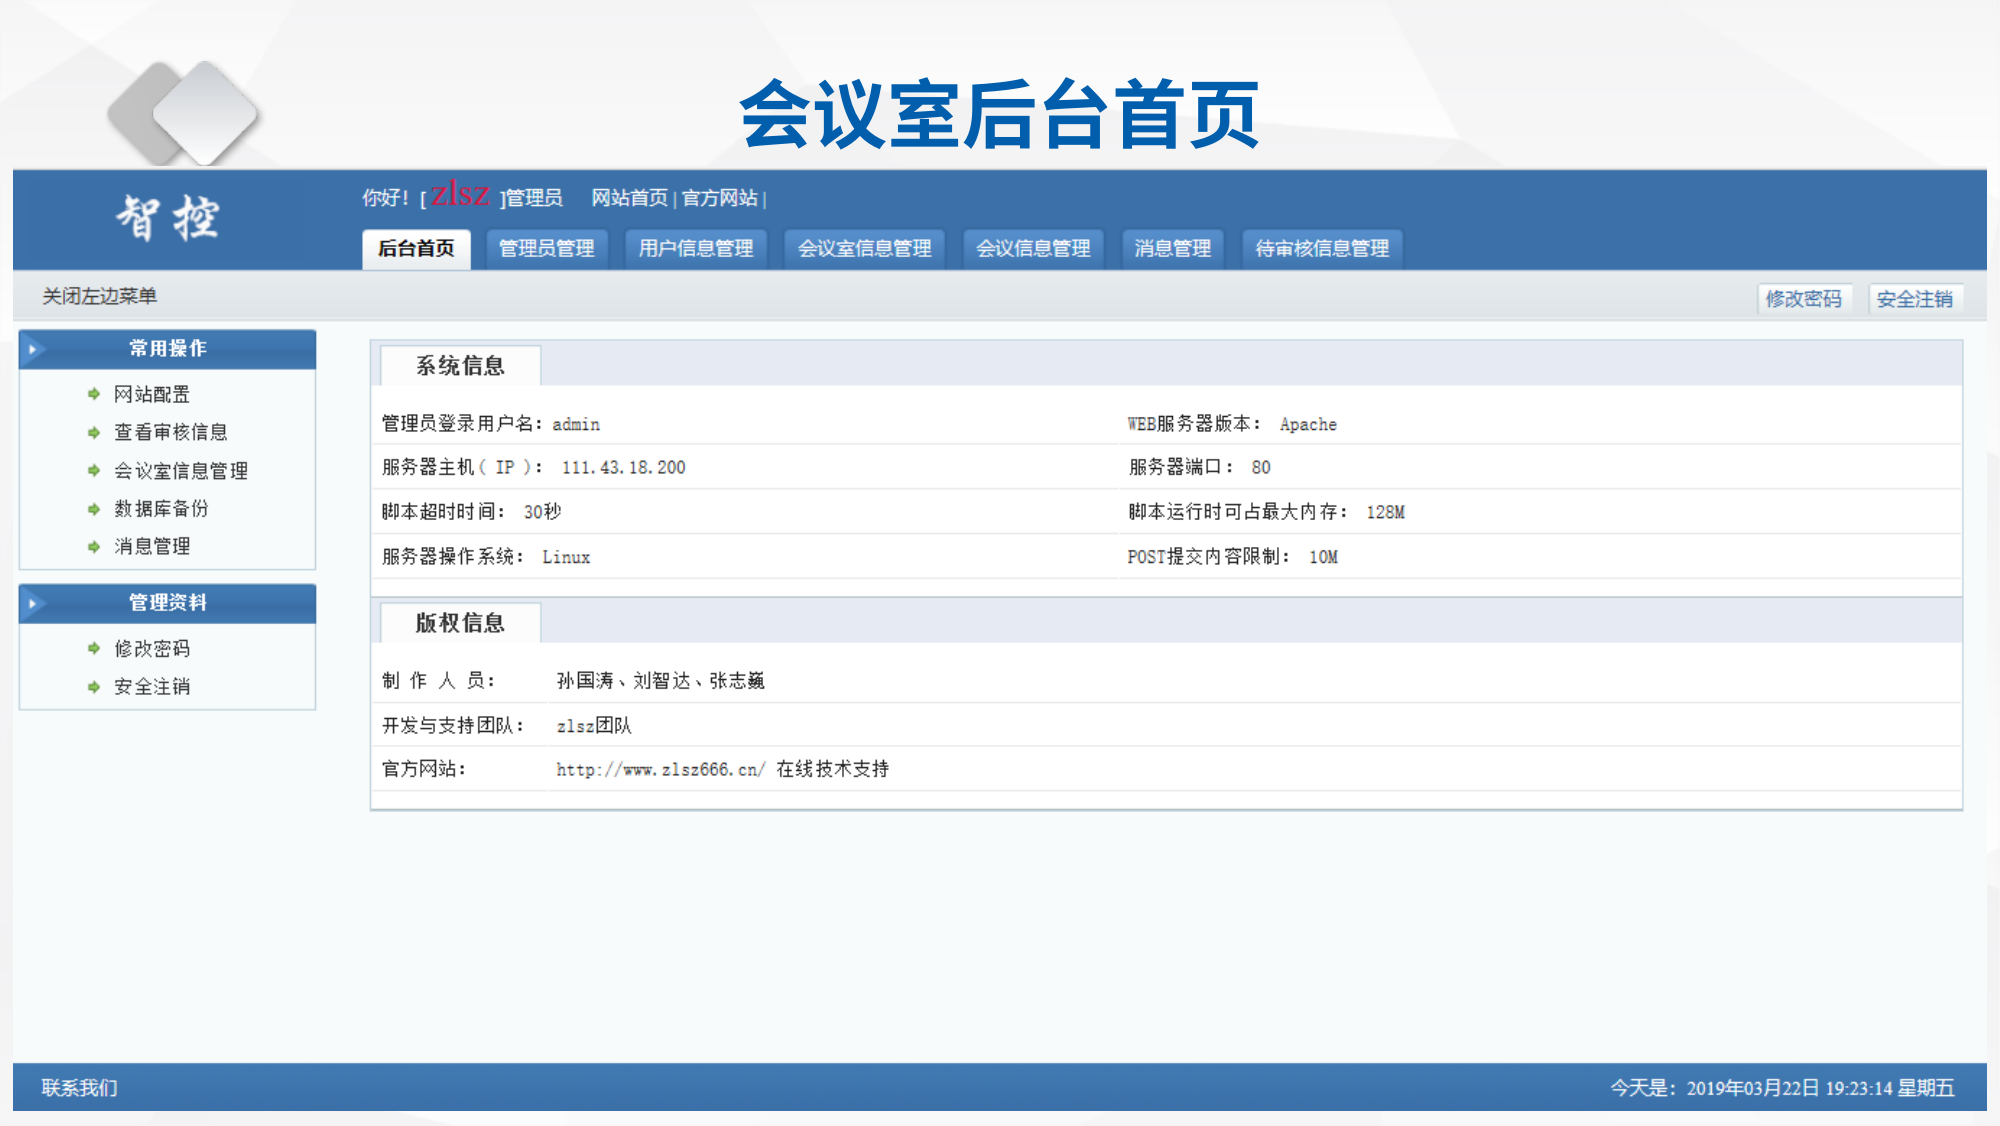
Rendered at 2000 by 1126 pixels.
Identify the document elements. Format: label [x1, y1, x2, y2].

text_box [94, 49, 1278, 162]
picture [0, 0, 2000, 1126]
